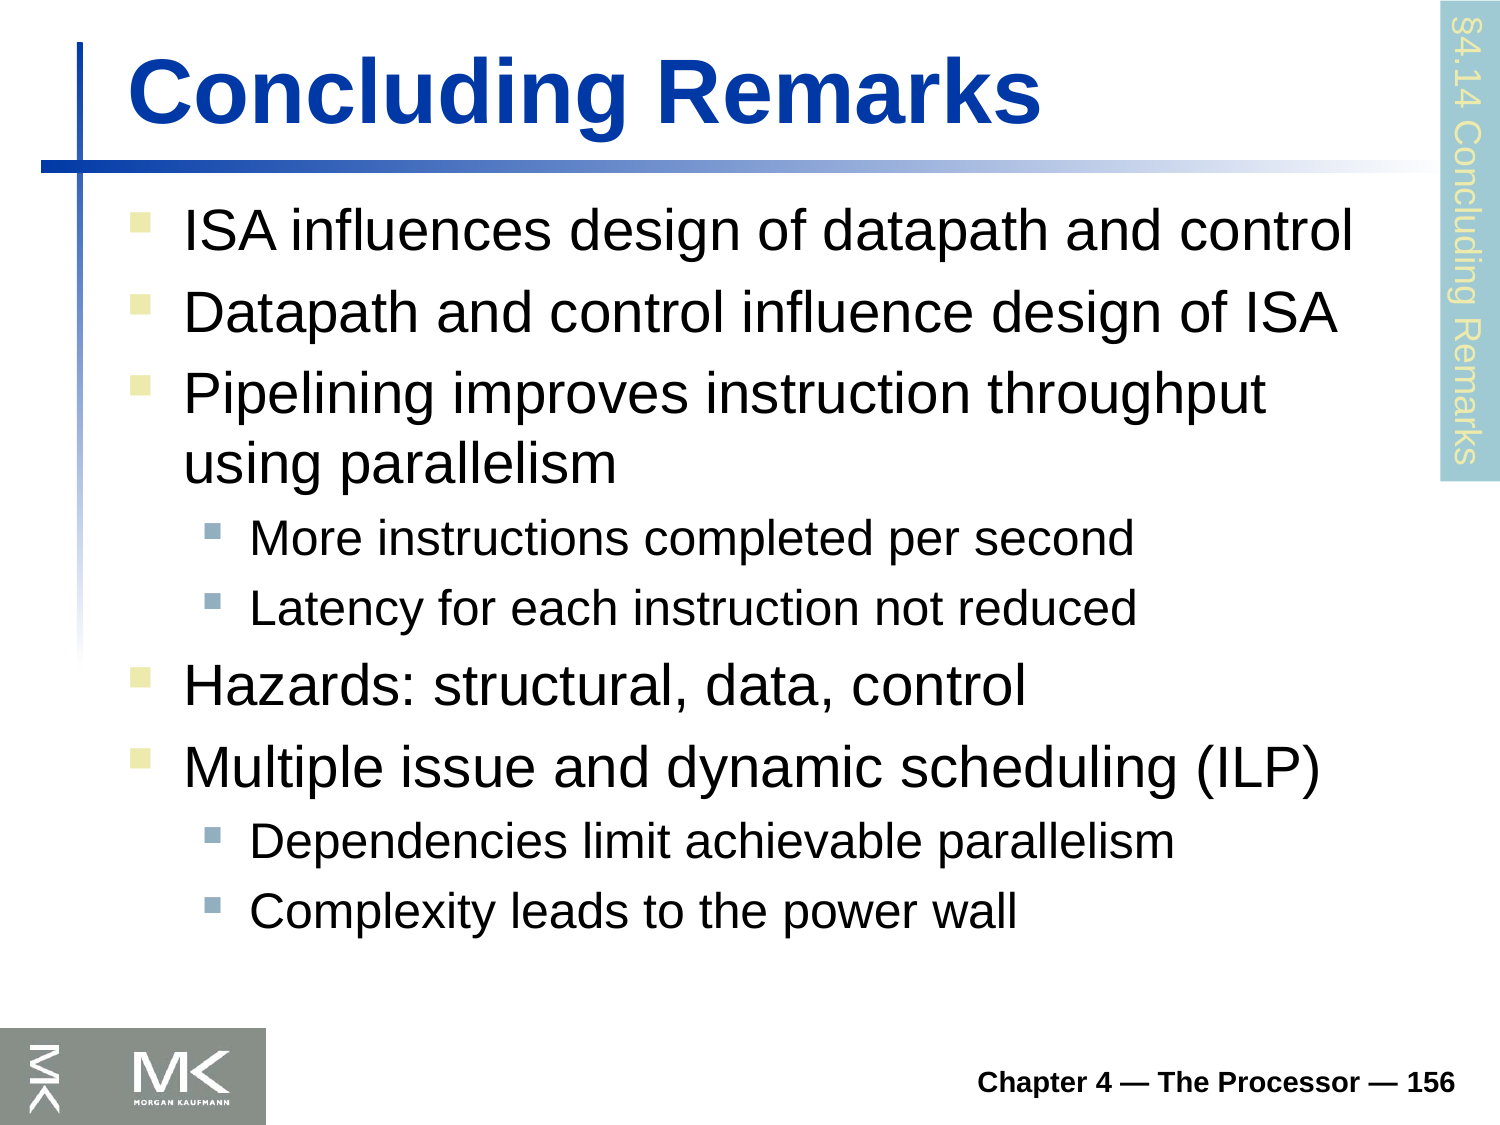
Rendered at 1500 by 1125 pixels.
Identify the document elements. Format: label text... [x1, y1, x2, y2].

picture [0, 1028, 266, 1125]
title Concluding Remarks [112, 23, 1440, 149]
list ISA influences design of datapath and control Datapath and control influence design of ISA Pipelining improves instruction throughput using parallelism More instructions completed per second Latency for each instruction not reduced Hazards: structural, data, control Multiple issue and dynamic scheduling (ILP) Dependencies limit achievable parallelism Complexity leads to the power wall [112, 184, 1469, 1024]
text_box §4.14 Concluding Remarks [1440, 0, 1500, 482]
footer Chapter 4 — The Processor — 156 [277, 1046, 1471, 1106]
